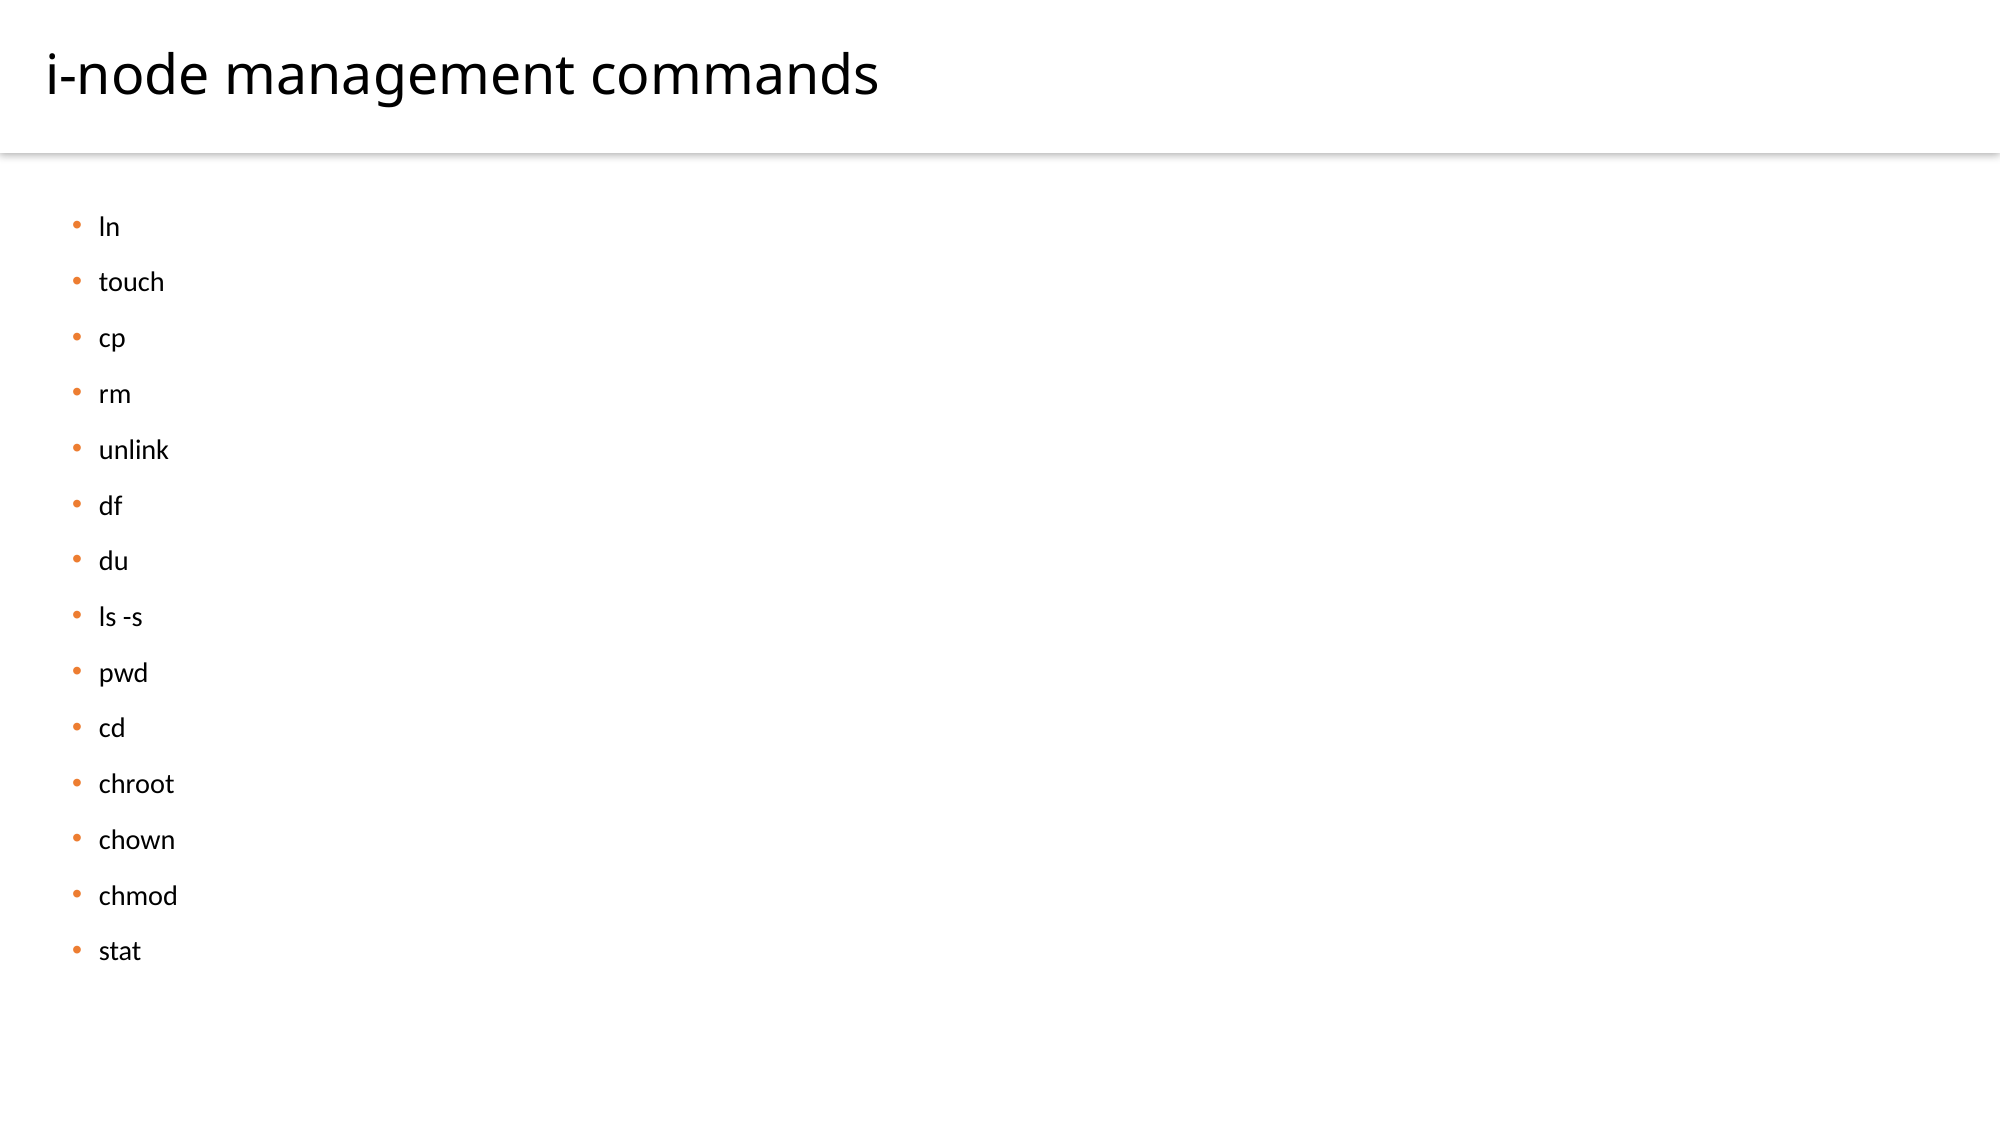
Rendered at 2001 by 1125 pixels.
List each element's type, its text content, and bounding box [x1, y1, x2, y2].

list i-node management commands [0, 0, 2000, 153]
list ln touch cp rm unlink df du ls -s pwd cd chroot chown chmod stat [60, 195, 1901, 979]
